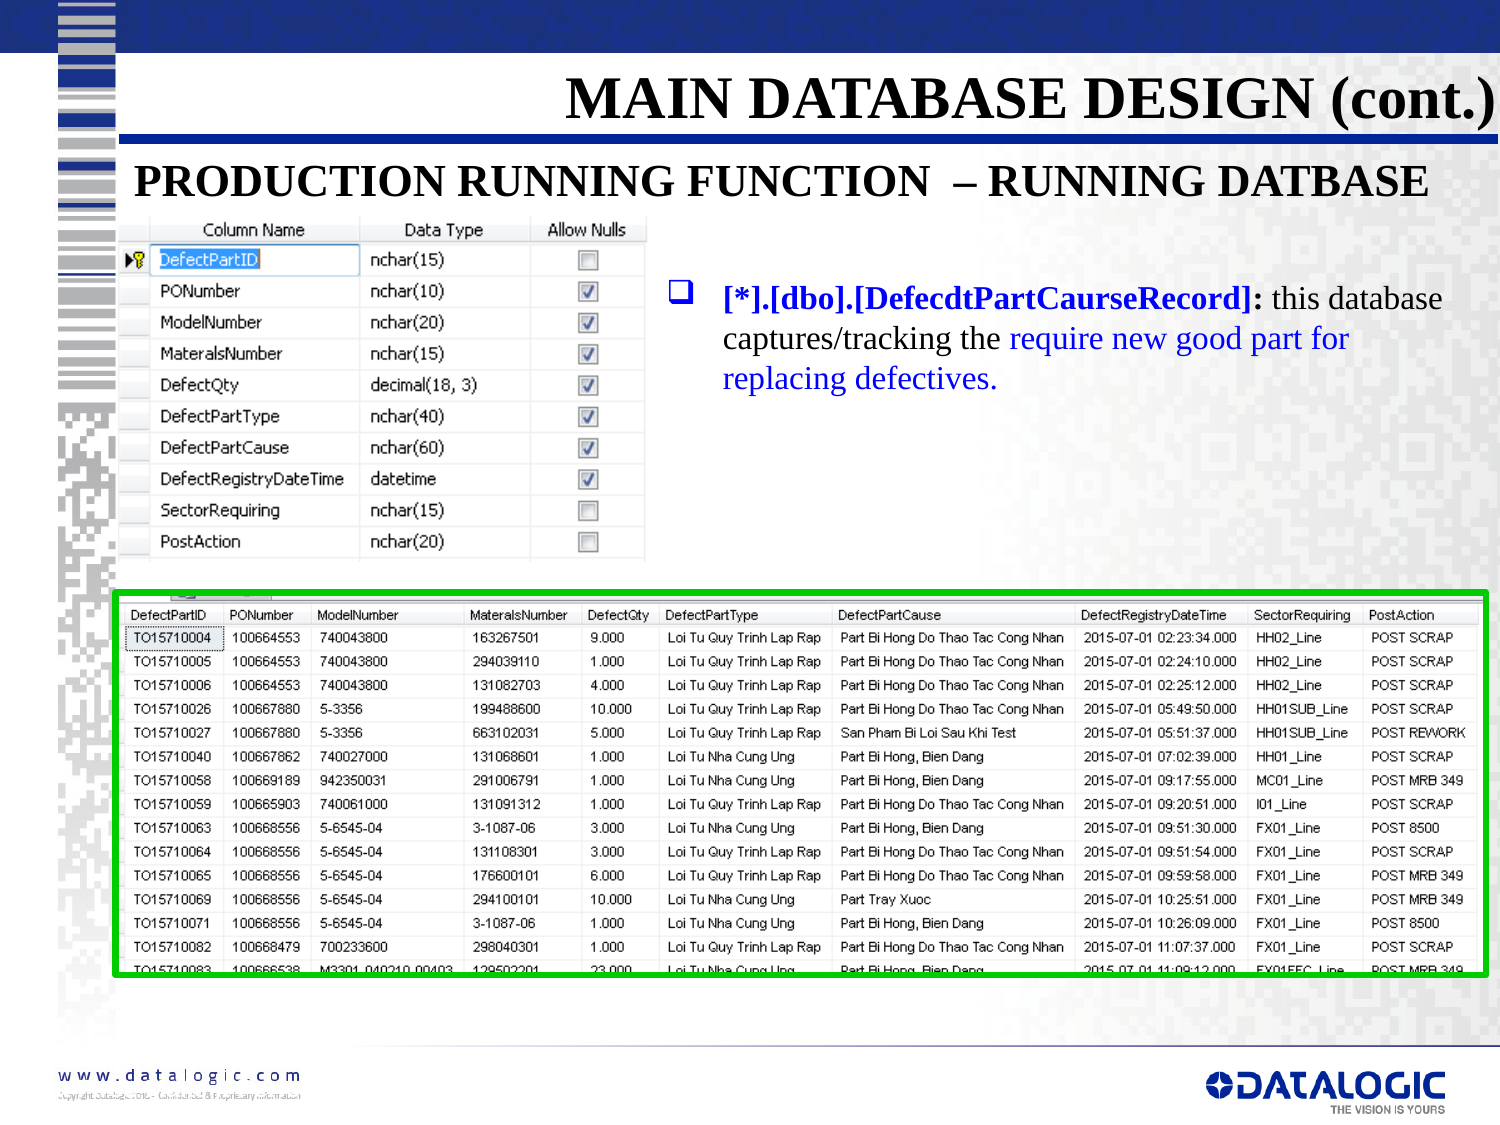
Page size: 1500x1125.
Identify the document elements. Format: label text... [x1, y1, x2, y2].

text_box MAIN DATABASE DESIGN (cont.) [118, 55, 1500, 134]
text_box Do It First, Make It Perfect Later [0, 1049, 500, 1125]
text_box PRODUCTION RUNNING FUNCTION – RUNNING DATBASE [118, 139, 1500, 217]
text_box [*].[dbo].[DefecdtPartCaurseRecord]: this database captures/tracking the require new good part for replacing defectives. [654, 218, 1483, 454]
picture [0, 0, 1500, 1125]
